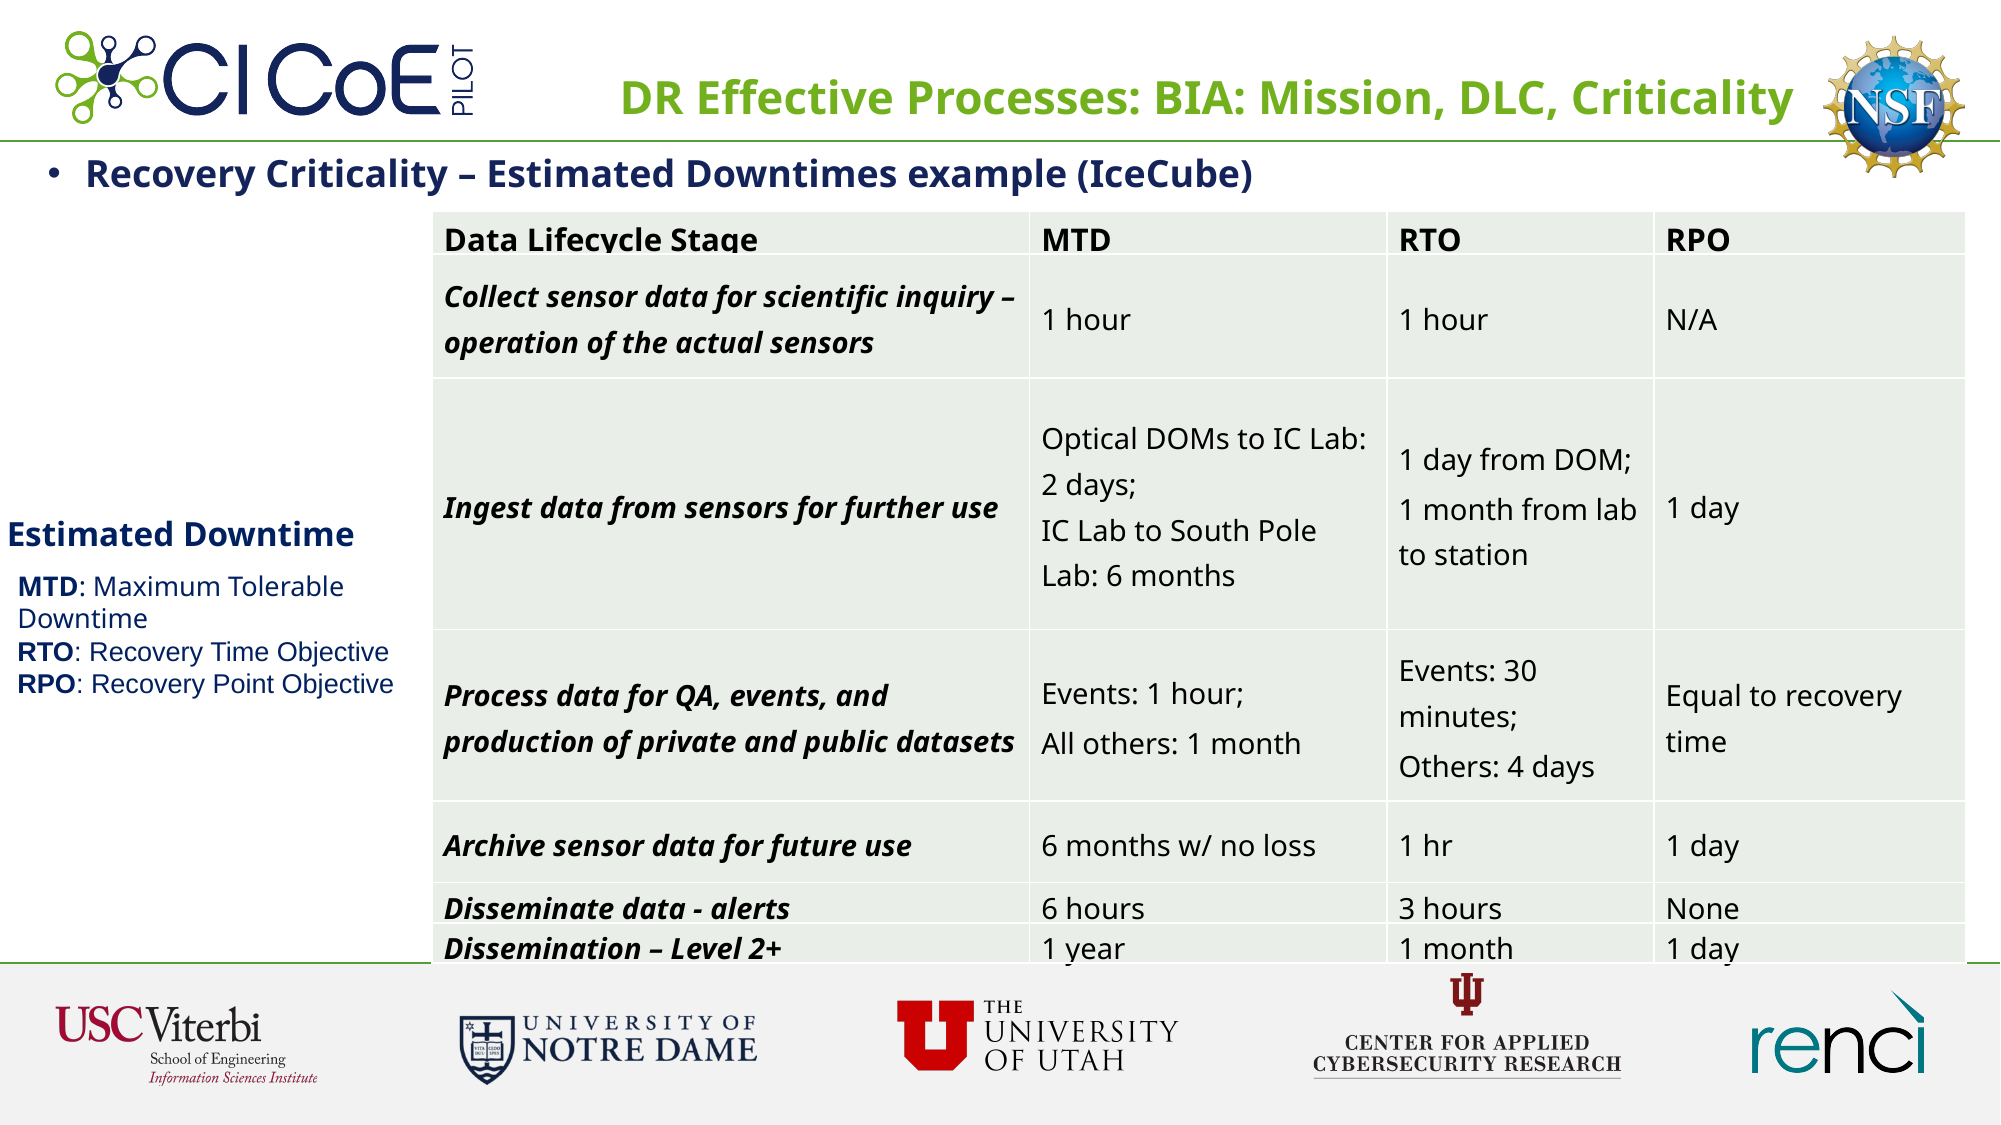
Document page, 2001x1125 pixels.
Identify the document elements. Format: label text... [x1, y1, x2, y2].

table_cell Process data for QA, events, and production of private and public datasets [433, 630, 1029, 800]
picture [895, 998, 1181, 1073]
picture [55, 31, 473, 124]
list Recovery Criticality – Estimated Downtimes example (IceCube) [32, 142, 1872, 212]
picture [430, 964, 782, 1125]
table_cell Ingest data from sensors for further use [433, 379, 1029, 629]
picture [1752, 989, 1924, 1073]
table_cell 1 day from DOM; 1 month from lab to station [1388, 379, 1653, 629]
table_cell 1 day [1655, 802, 1965, 882]
table_header RPO [1655, 212, 1965, 253]
table_cell Events: 30 minutes; Others: 4 days [1388, 630, 1653, 800]
table_cell 1 month [1388, 924, 1653, 962]
table_header Data Lifecycle Stage [433, 212, 1029, 253]
table_cell Disseminate data - alerts [433, 883, 1029, 922]
picture [1821, 33, 1967, 180]
table_cell Events: 1 hour; All others: 1 month [1030, 630, 1386, 800]
table_cell Equal to recovery time [1655, 630, 1965, 800]
table_cell 1 day [1655, 924, 1965, 962]
table_cell 6 hours [1030, 883, 1386, 922]
table_cell Archive sensor data for future use [433, 802, 1029, 882]
text_box DR Effective Processes: BIA: Mission, DLC, Criticality [482, 21, 1809, 180]
table_cell 3 hours [1388, 883, 1653, 922]
table_cell 1 hour [1388, 255, 1653, 377]
table_cell 1 hour [1030, 255, 1386, 377]
table_cell Collect sensor data for scientific inquiry – operation of the actual sensors [433, 255, 1029, 377]
table_cell Optical DOMs to IC Lab: 2 days; IC Lab to South Pole Lab: 6 months [1030, 379, 1386, 629]
table_cell 6 months w/ no loss [1030, 802, 1386, 882]
table_header RTO [1388, 212, 1653, 253]
table_cell 1 hr [1388, 802, 1653, 882]
table_cell 1 year [1030, 924, 1386, 962]
table_cell N/A [1655, 255, 1965, 377]
table_cell 1 day [1655, 379, 1965, 629]
table_cell Dissemination – Level 2+ [433, 924, 1029, 962]
text_box MTD: Maximum Tolerable Downtime RTO: Recovery Time Objective RPO: Recovery Point Objective [2, 562, 410, 707]
table_cell None [1655, 883, 1965, 922]
table_header MTD [1030, 212, 1386, 253]
text_box Estimated Downtime [0, 505, 379, 560]
picture [1293, 964, 1640, 1082]
